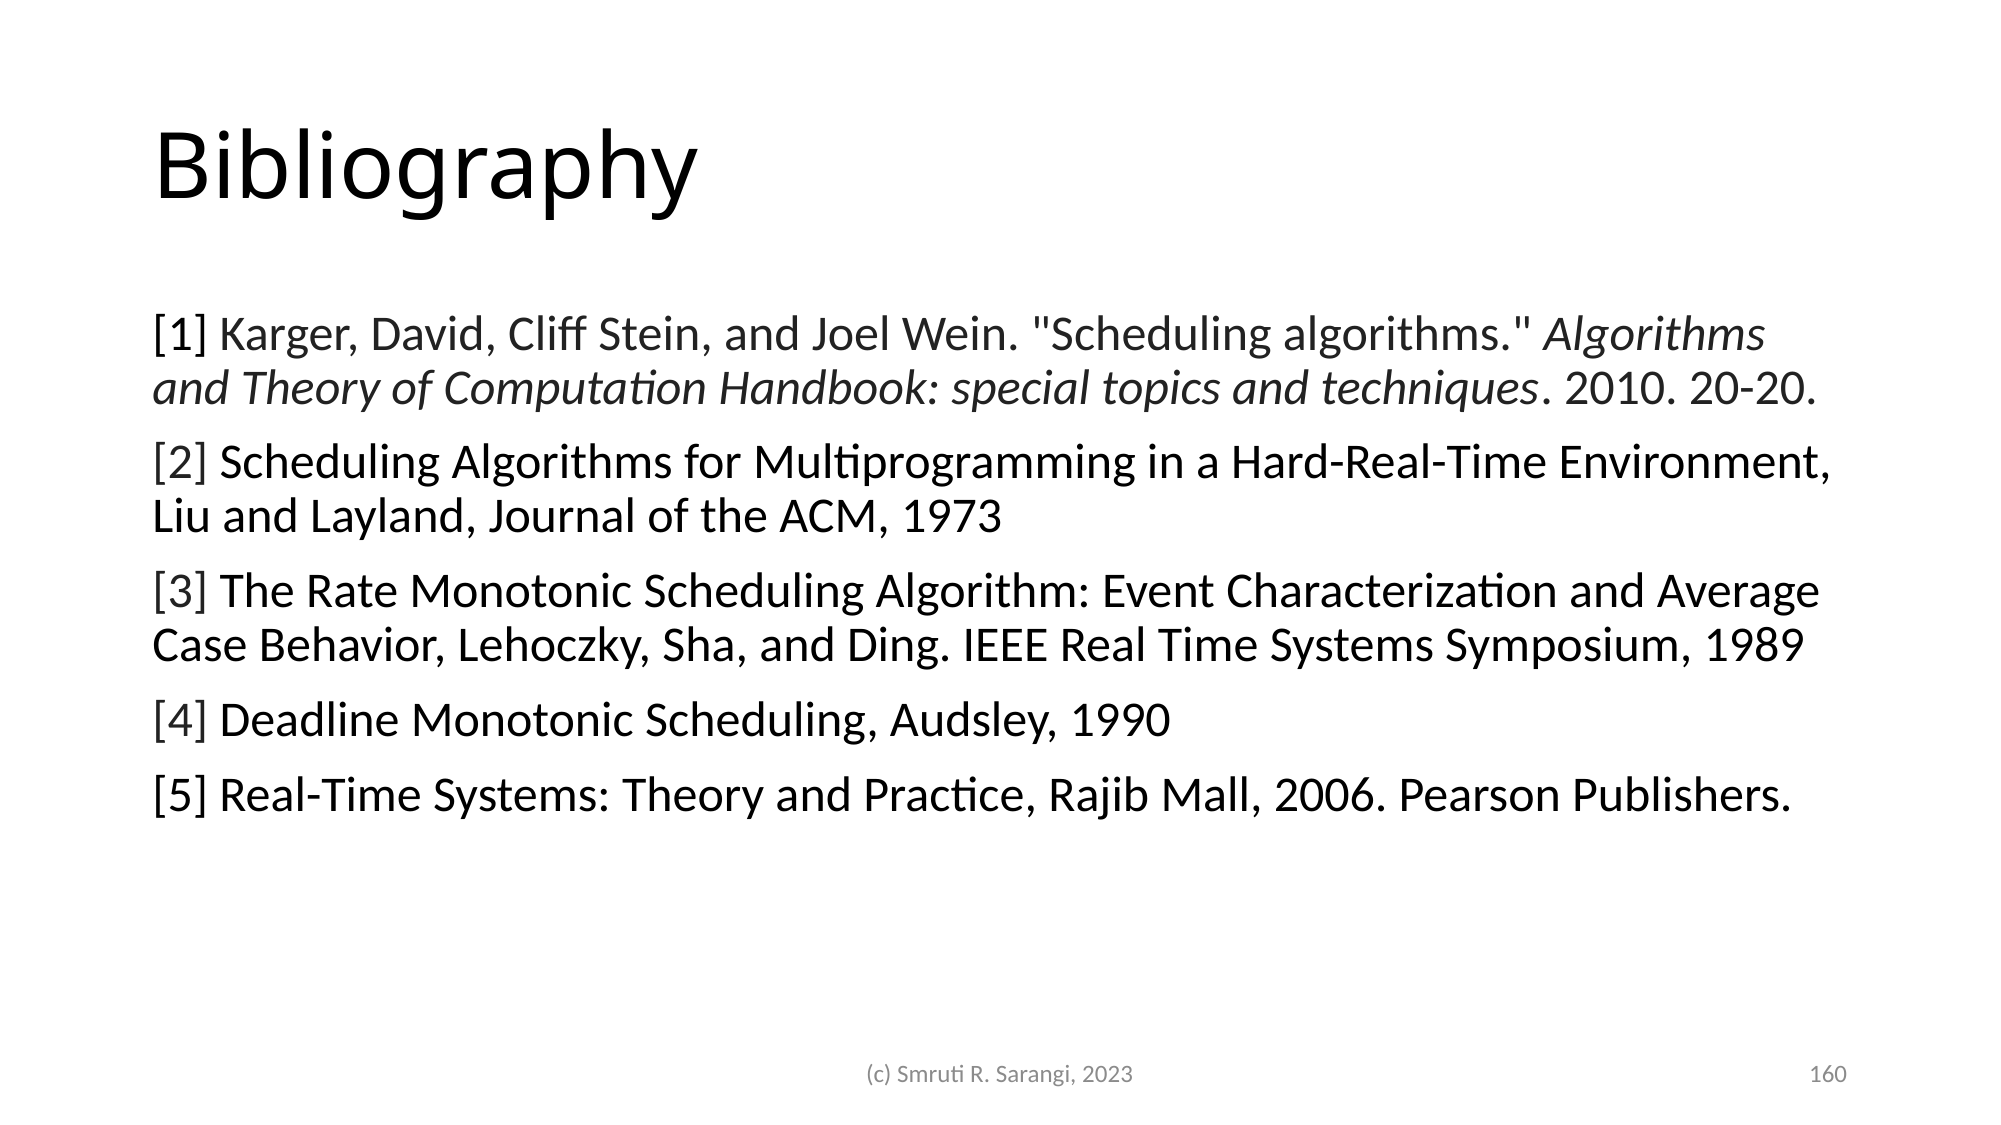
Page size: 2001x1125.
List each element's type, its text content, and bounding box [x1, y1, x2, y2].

list [1] Karger, David, Cliff Stein, and Joel Wein. "Scheduling algorithms." Algorithms and Theory of Computation Handbook: special topics and techniques. 2010. 20-20. [2] Scheduling Algorithms for Multiprogramming in a Hard-Real-Time Environment, Liu and Layland, Journal of the ACM, 1973 [3] The Rate Monotonic Scheduling Algorithm: Event Characterization and Average Case Behavior, Lehoczky, Sha, and Ding. IEEE Real Time Systems Symposium, 1989 [4] Deadline Monotonic Scheduling, Audsley, 1990 [5] Real-Time Systems: Theory and Practice, Rajib Mall, 2006. Pearson Publishers. [137, 299, 1863, 1014]
footer (c) Smruti R. Sarangi, 2023 [662, 1042, 1338, 1103]
title Bibliography [137, 59, 1863, 278]
slide_number 160 [1412, 1042, 1863, 1103]
